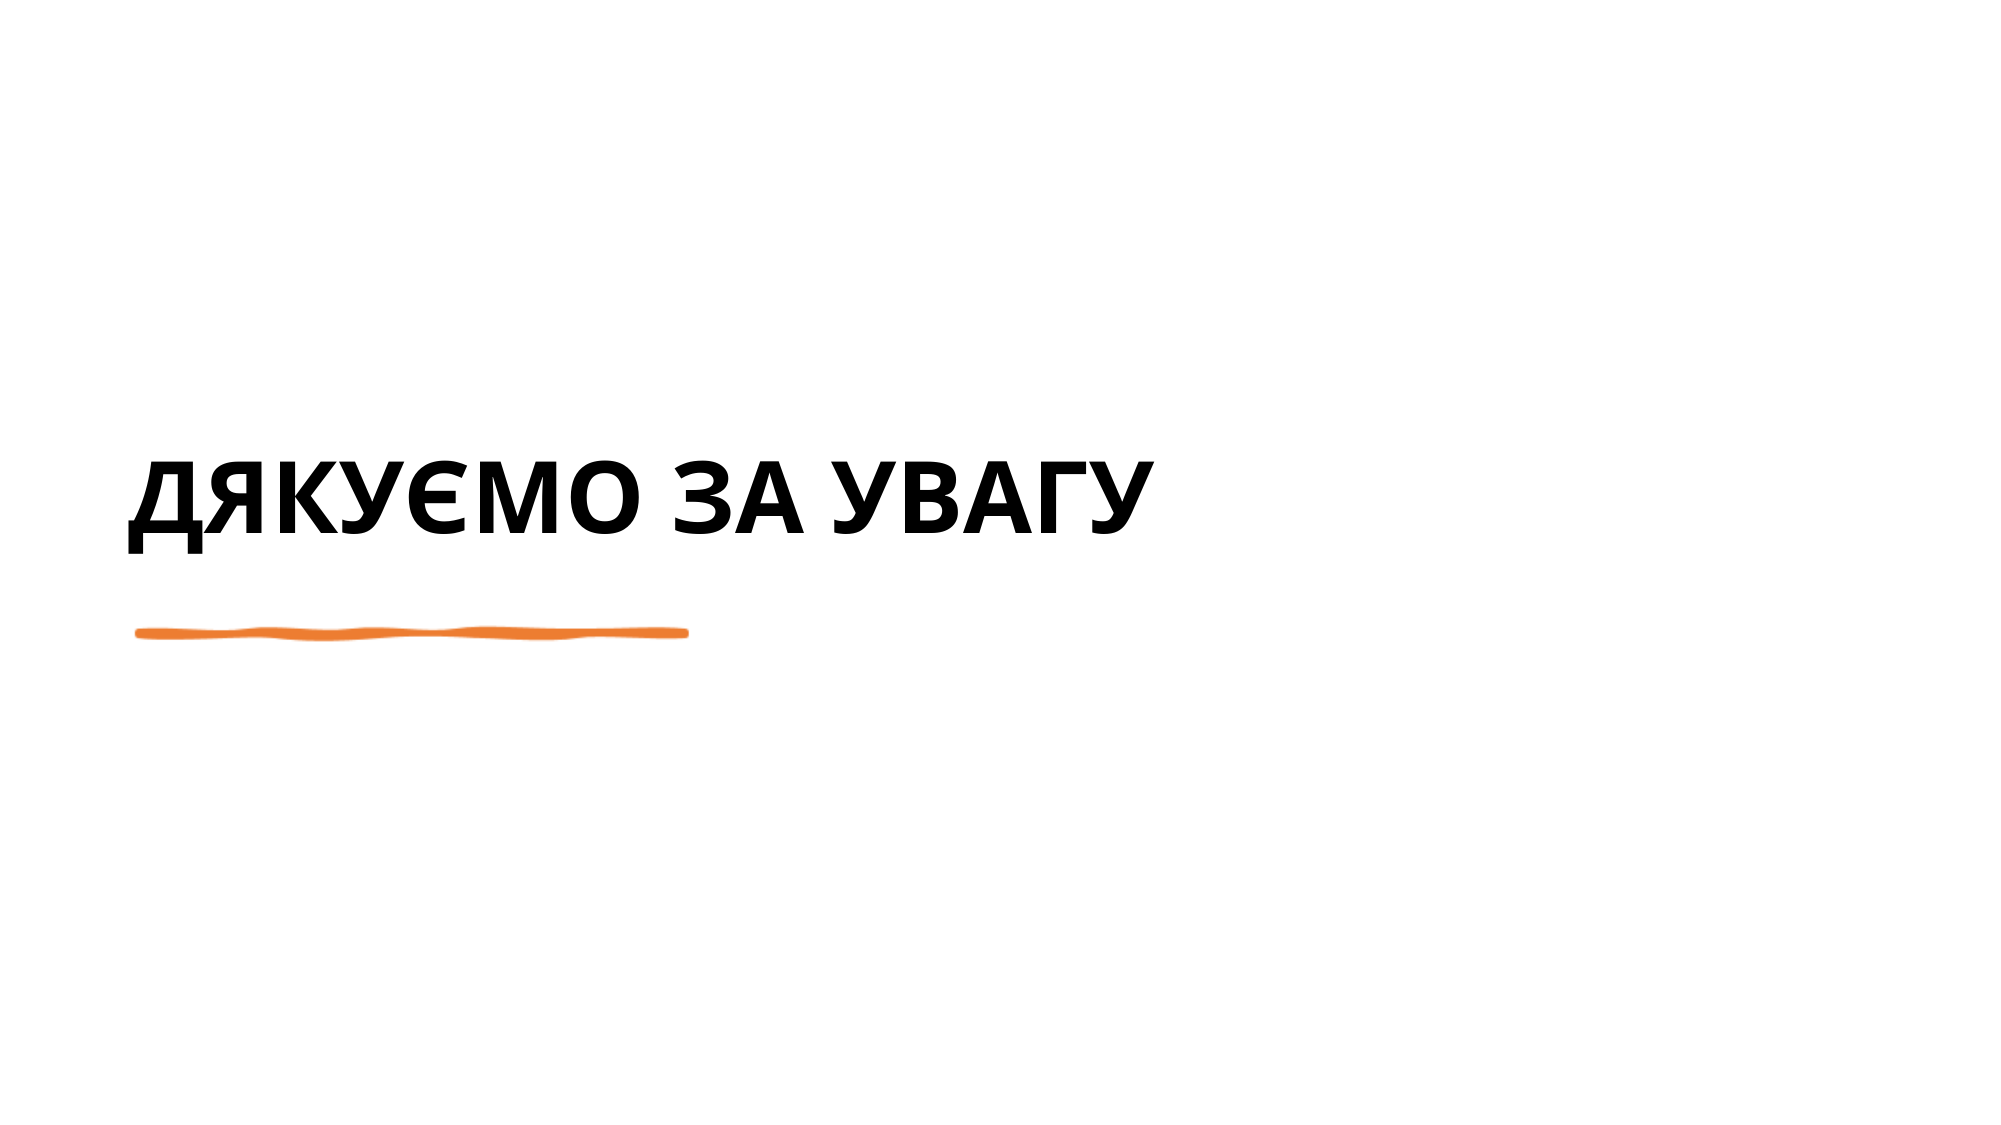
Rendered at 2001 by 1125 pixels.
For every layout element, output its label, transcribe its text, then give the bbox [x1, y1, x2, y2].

picture [93, 594, 736, 667]
text_box ДЯКУЄМО ЗА УВАГУ [113, 241, 1238, 563]
